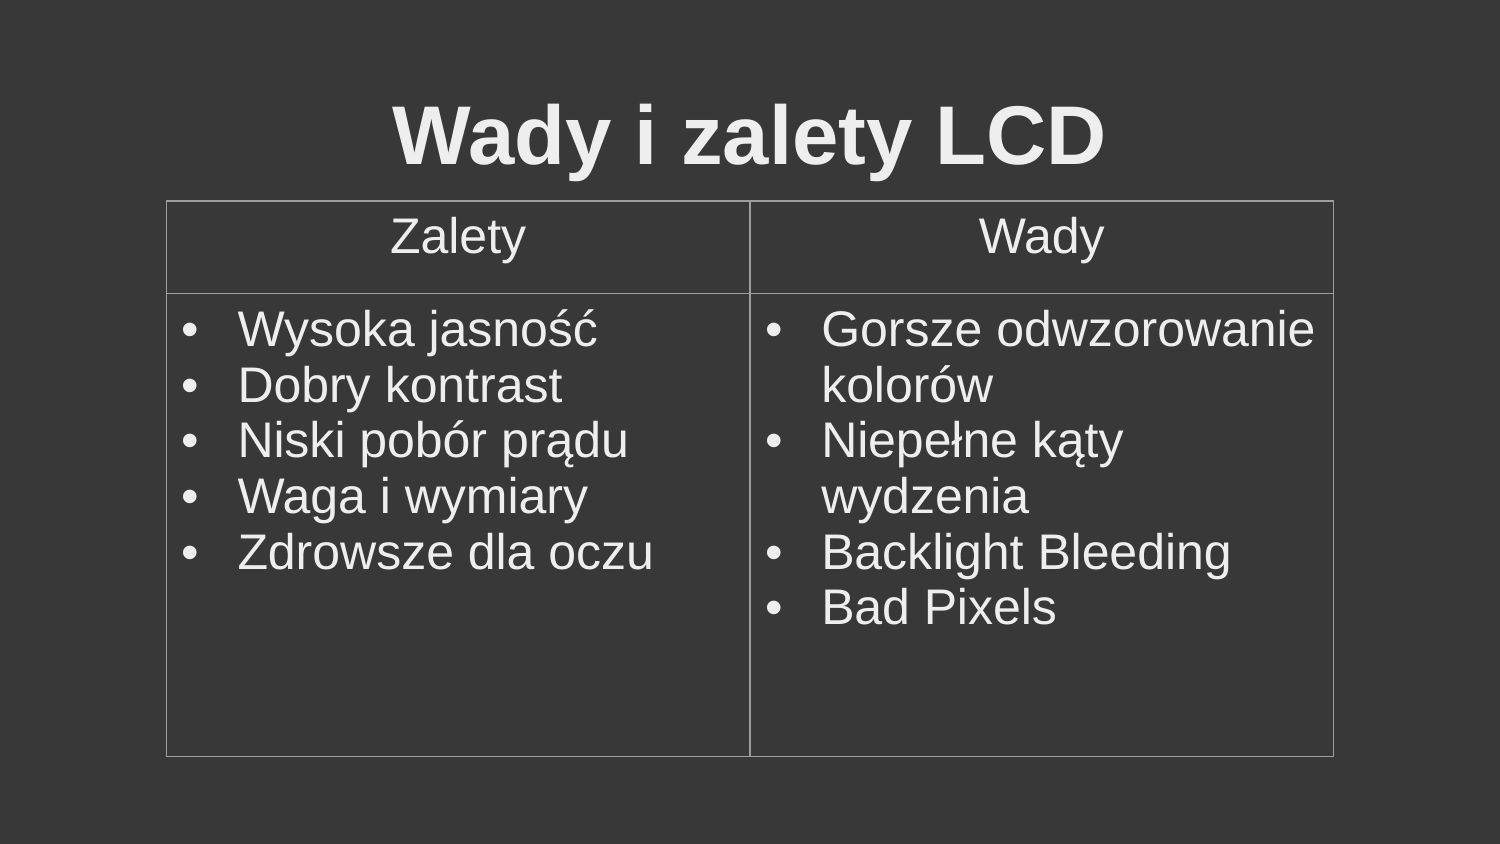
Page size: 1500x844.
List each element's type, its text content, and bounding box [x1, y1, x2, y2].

table_cell Gorsze odwzorowanie kolorów Niepełne kąty wydzenia Backlight Bleeding Bad Pixels [751, 294, 1333, 756]
table_header Zalety [167, 202, 749, 293]
table_header Wady [751, 202, 1333, 293]
title Wady i zalety LCD [323, 65, 1177, 153]
table_cell Wysoka jasność Dobry kontrast Niski pobór prądu Waga i wymiary Zdrowsze dla oczu [167, 294, 749, 756]
